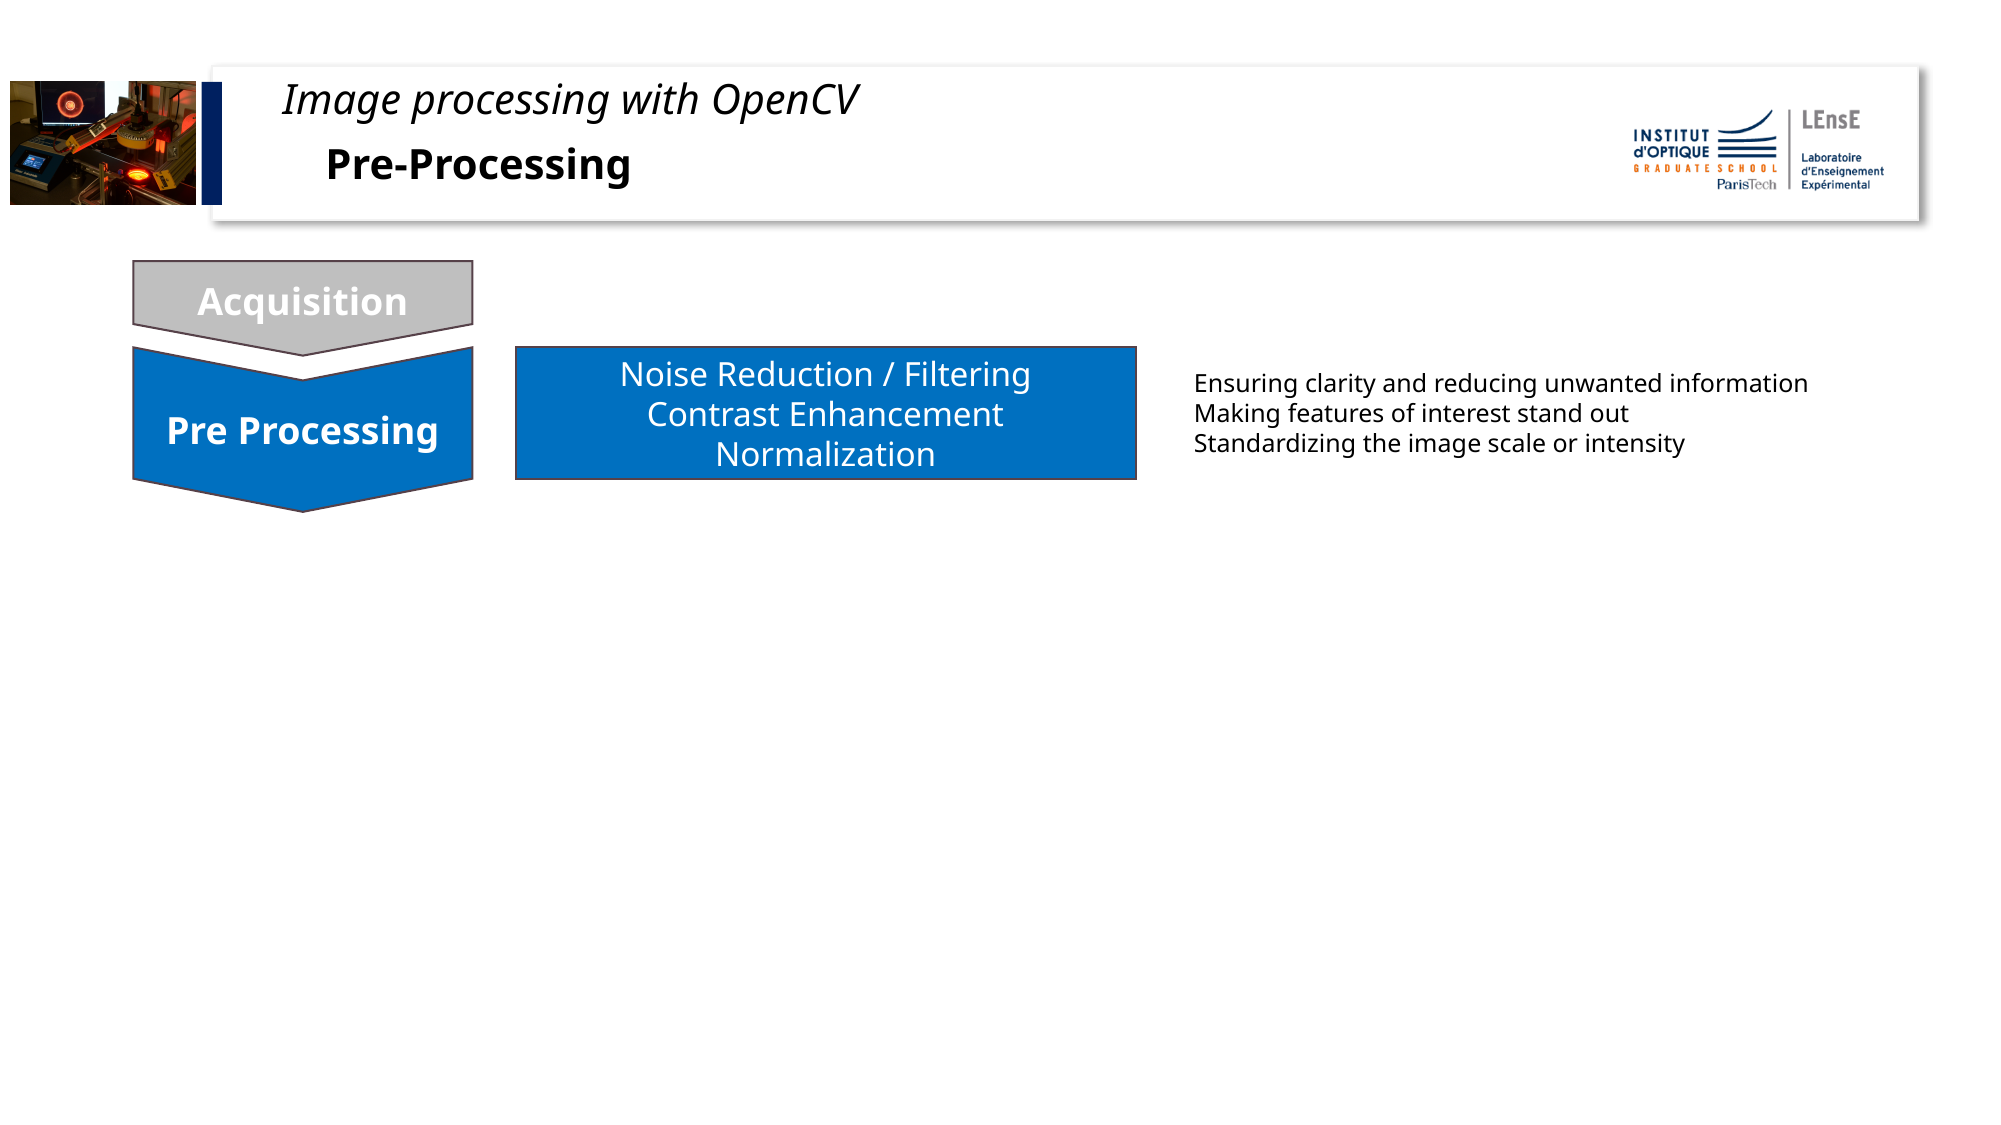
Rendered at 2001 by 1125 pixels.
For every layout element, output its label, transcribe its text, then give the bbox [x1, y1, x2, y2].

text_box Acquisition [132, 260, 474, 357]
text_box [201, 81, 223, 206]
text_box [211, 65, 1919, 221]
text_box Image processing with OpenCV [267, 71, 1641, 187]
text_box Pre Processing [132, 346, 474, 513]
picture [10, 81, 196, 205]
picture [1608, 83, 1909, 207]
text_box Ensuring clarity and reducing unwanted information Making features of interest stand out Standardizing the image scale or intensity [1179, 360, 1935, 465]
text_box Noise Reduction / Filtering Contrast Enhancement Normalization [515, 346, 1137, 480]
text_box Pre-Processing [310, 130, 1342, 196]
